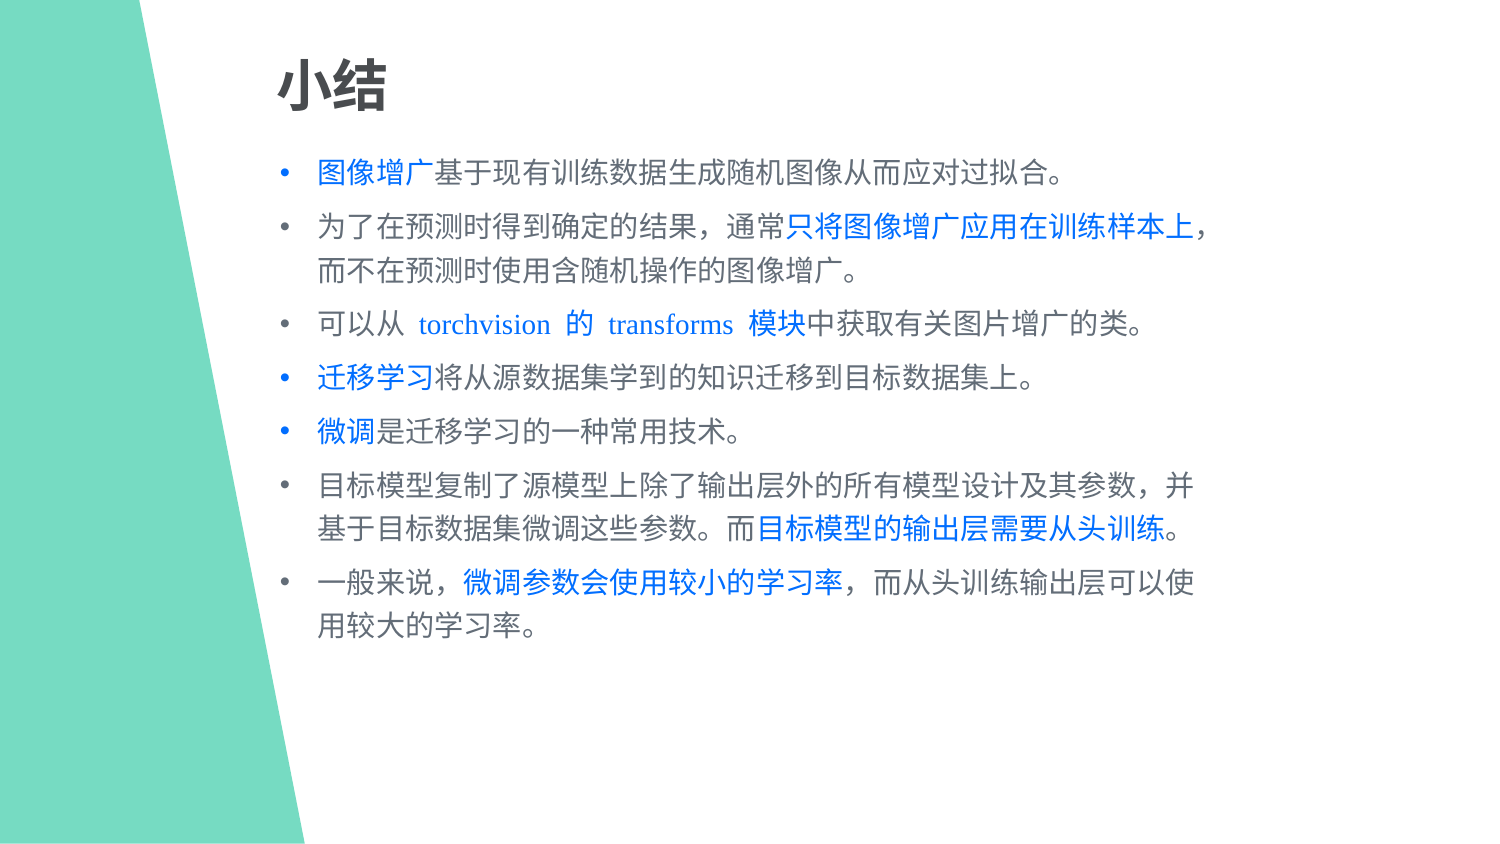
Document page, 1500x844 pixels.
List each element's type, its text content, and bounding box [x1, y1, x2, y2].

text_box 图像增广基于现有训练数据生成随机图像从而应对过拟合。 为了在预测时得到确定的结果，通常只将图像增广应用在训练样本上，而不在预测时使用含随机操作的图像增广。 可以从 torchvision 的 transforms 模块中获取有关图片增广的类。 迁移学习将从源数据集学到的知识迁移到目标数据集上。 微调是迁移学习的一种常用技术。 目标模型复制了源模型上除了输出层外的所有模型设计及其参数，并基于目标数据集微调这些参数。而目标模型的输出层需要从头训练。 一般来说，微调参数会使用较小的学习率，而从头训练输出层可以使用较大的学习率。 [190, 139, 1213, 828]
text_box [0, 0, 305, 844]
text_box 小结 [261, 50, 1069, 123]
